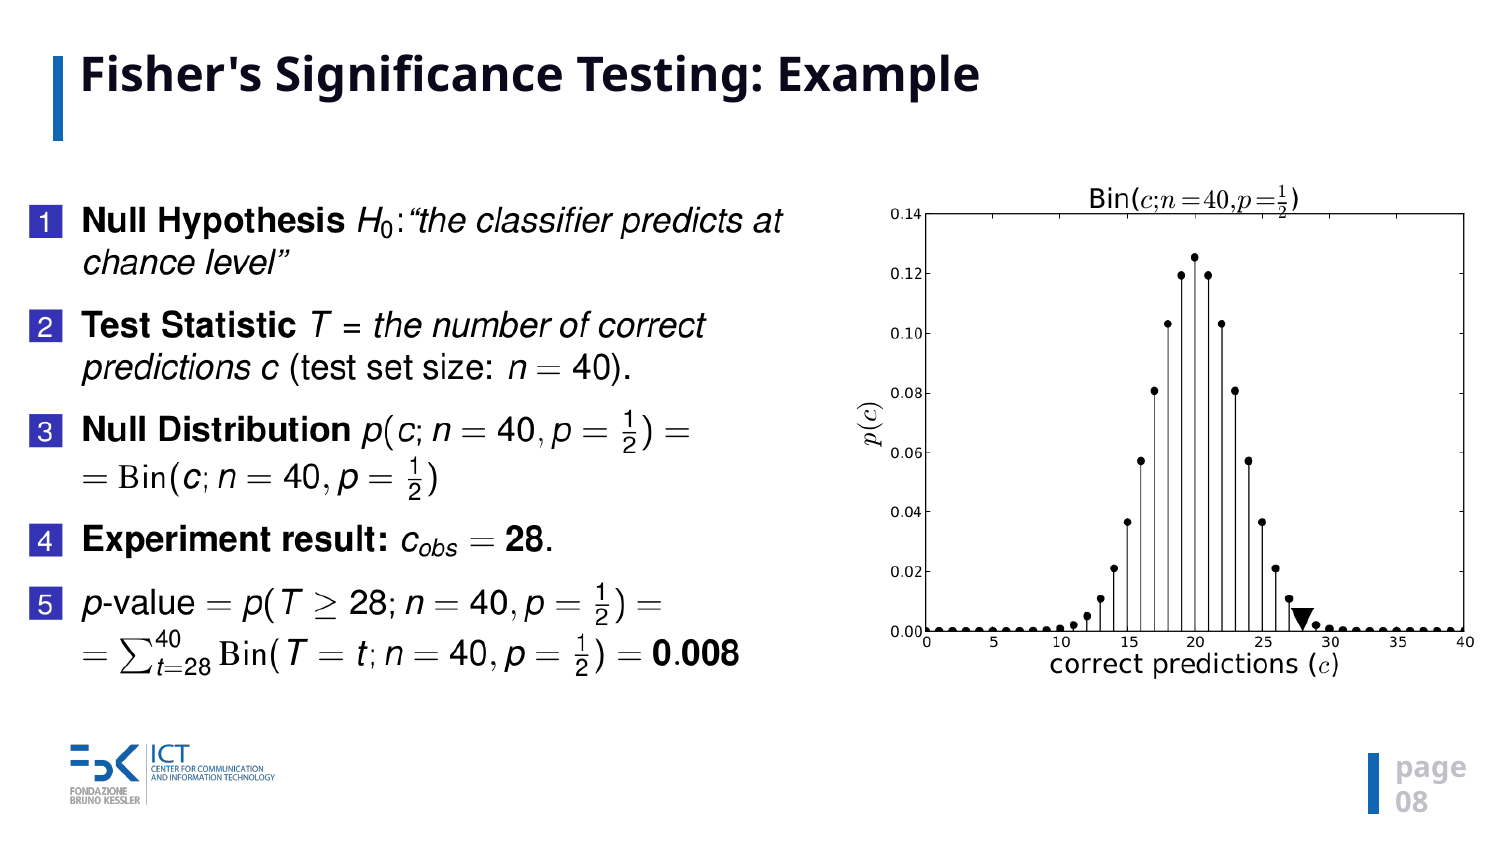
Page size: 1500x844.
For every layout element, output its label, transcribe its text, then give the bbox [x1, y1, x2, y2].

title Fisher's Significance Testing: Example [71, 46, 1101, 157]
picture [57, 728, 290, 815]
slide_number page 0‹#› [1387, 744, 1500, 823]
picture [24, 181, 1476, 681]
